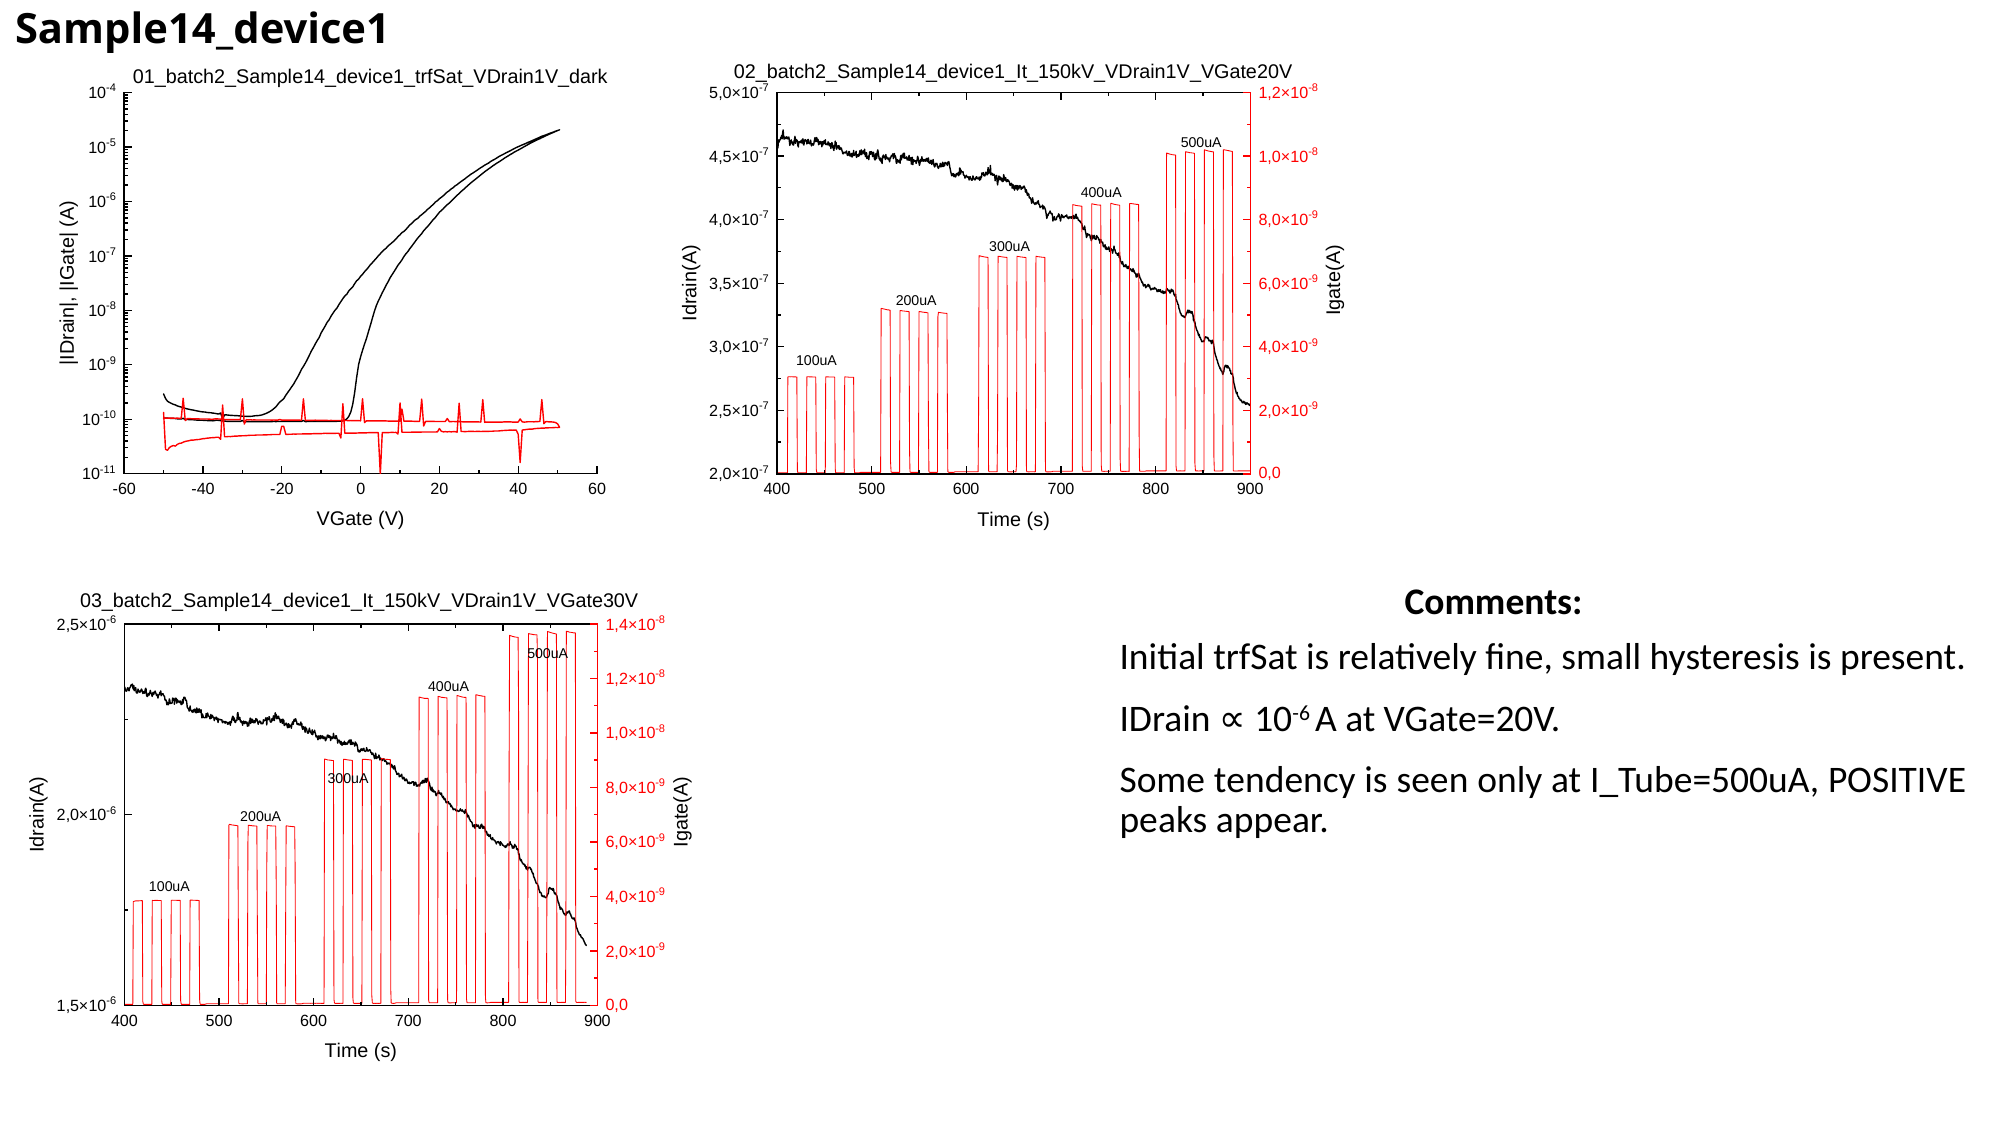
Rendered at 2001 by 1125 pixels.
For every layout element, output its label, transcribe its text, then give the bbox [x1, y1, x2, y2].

title Sample14_device1 [0, 0, 1725, 218]
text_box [0, 30, 695, 562]
list Initial trfSat is relatively fine, small hysteresis is present. IDrain ∝ 10-6 A at VGate=20V. Some tendency is seen only at I_Tube=500uA, POSITIVE peaks appear. [1104, 630, 1983, 983]
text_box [0, 562, 695, 1094]
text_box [695, 30, 1348, 563]
